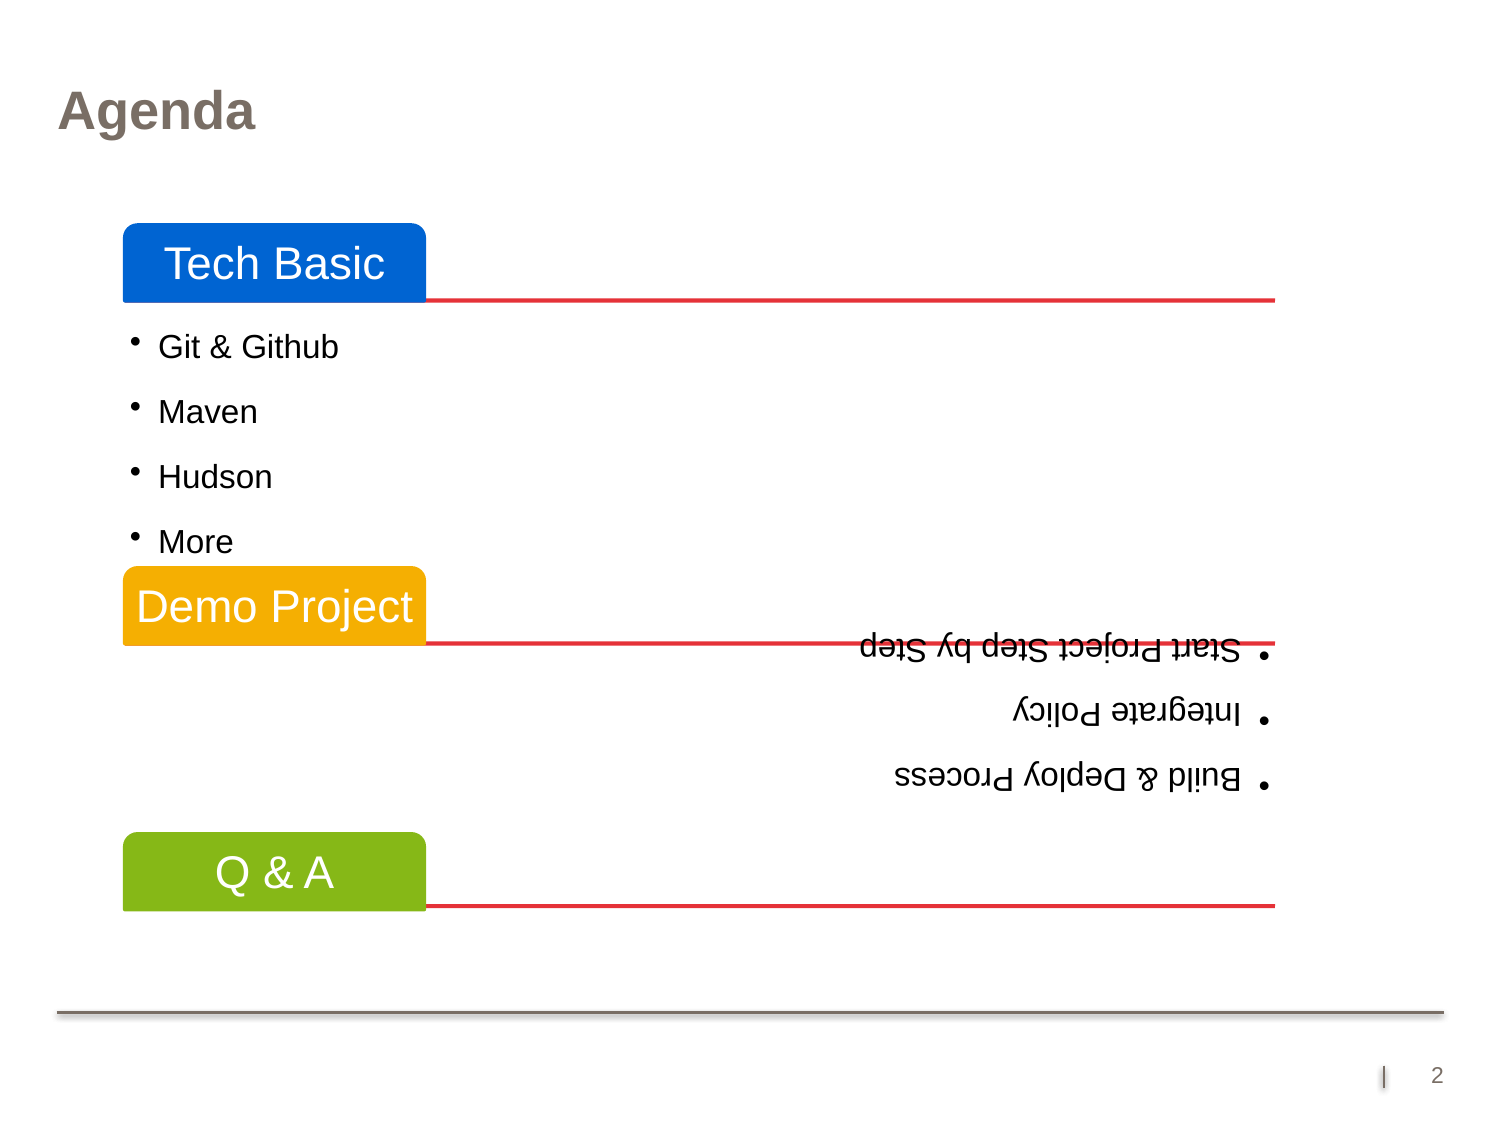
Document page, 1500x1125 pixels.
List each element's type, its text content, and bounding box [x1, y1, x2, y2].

title Agenda [56, 75, 1444, 228]
slide_number 2 [1384, 1046, 1444, 1088]
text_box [124, 224, 1276, 988]
